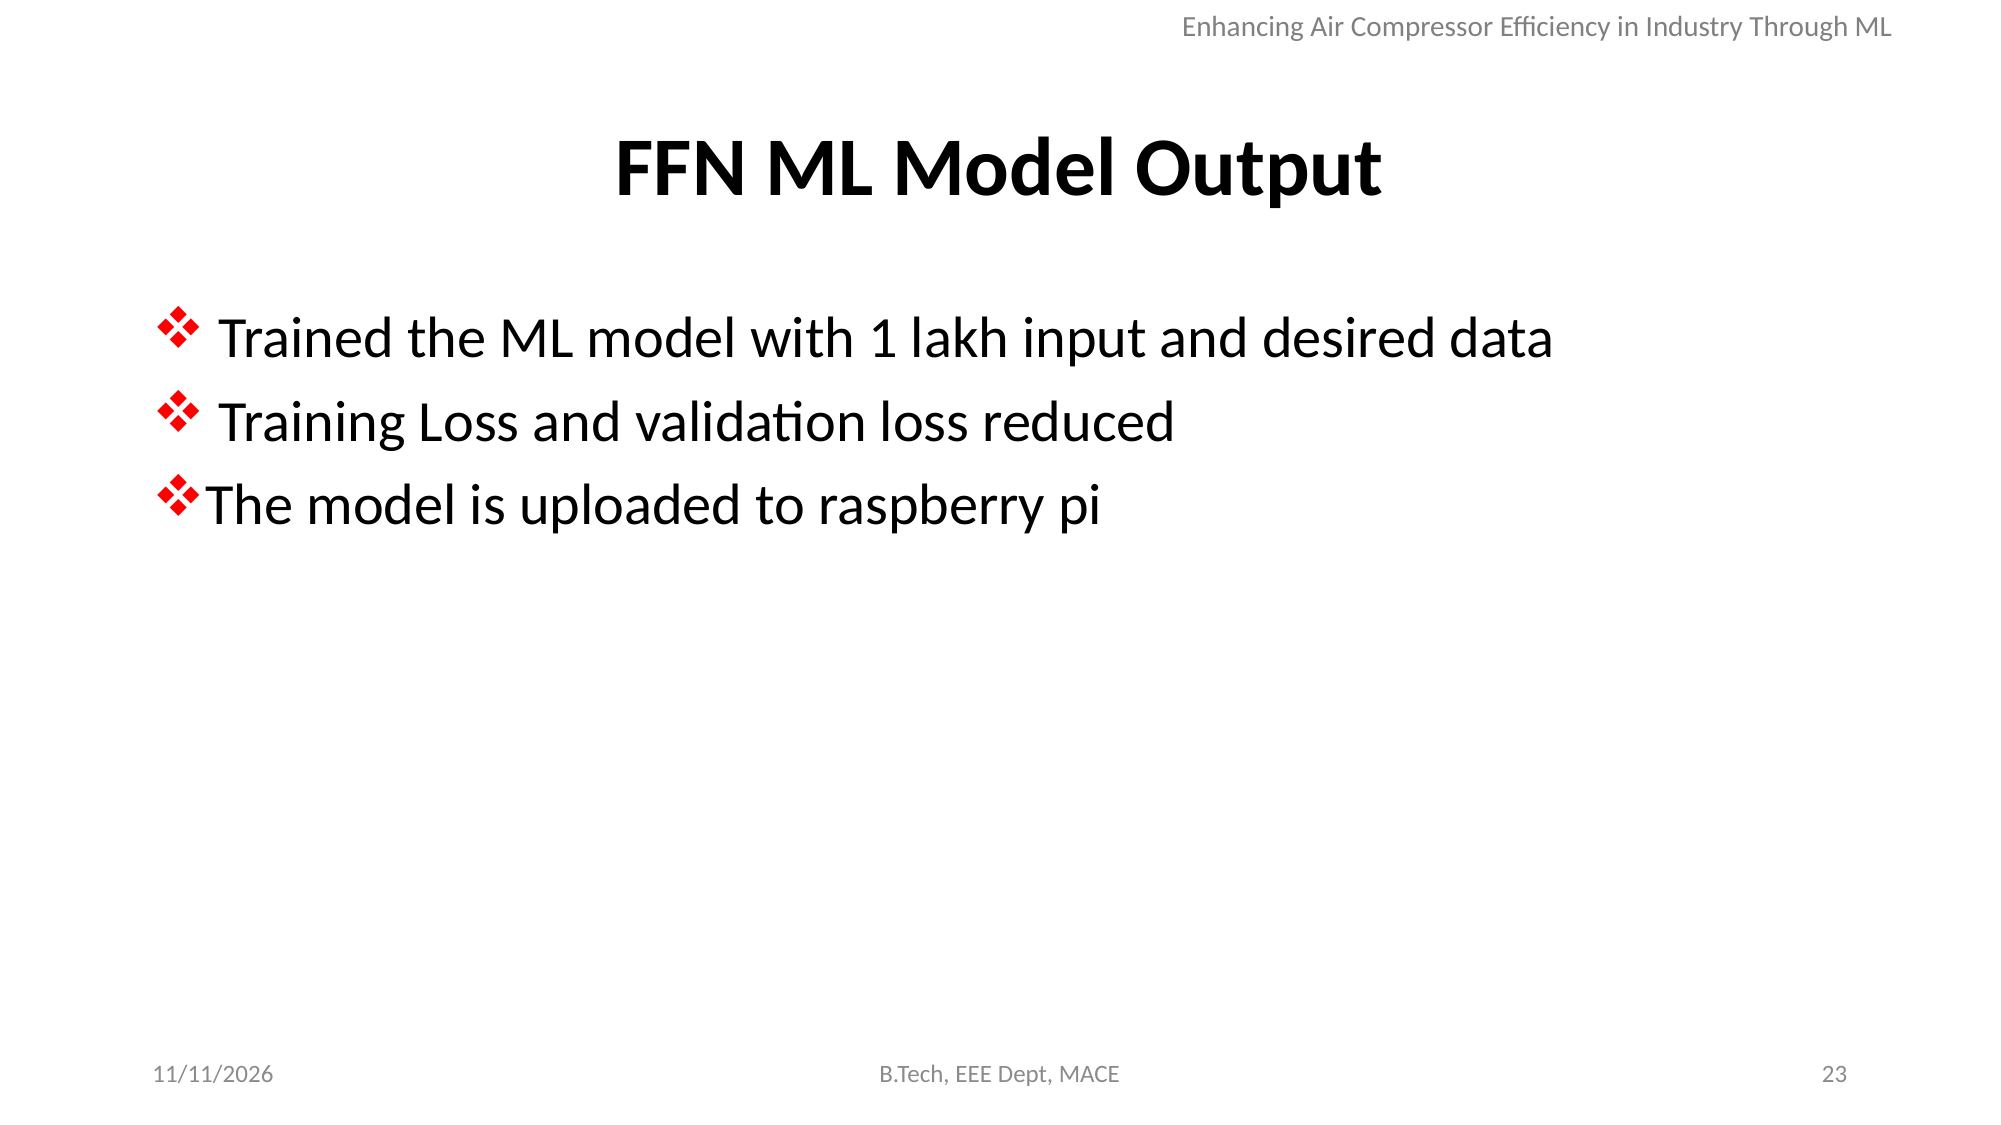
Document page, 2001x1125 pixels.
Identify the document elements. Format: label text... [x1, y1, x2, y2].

slide_number 23 [1412, 1042, 1863, 1103]
text_box Enhancing Air Compressor Efficiency in Industry Through ML [1070, 0, 2000, 50]
title FFN ML Model Output [137, 59, 1863, 278]
footer B.Tech, EEE Dept, MACE [662, 1042, 1338, 1103]
list Trained the ML model with 1 lakh input and desired data Training Loss and validation loss reduced The model is uploaded to raspberry pi [137, 299, 1967, 1014]
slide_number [137, 1042, 588, 1103]
